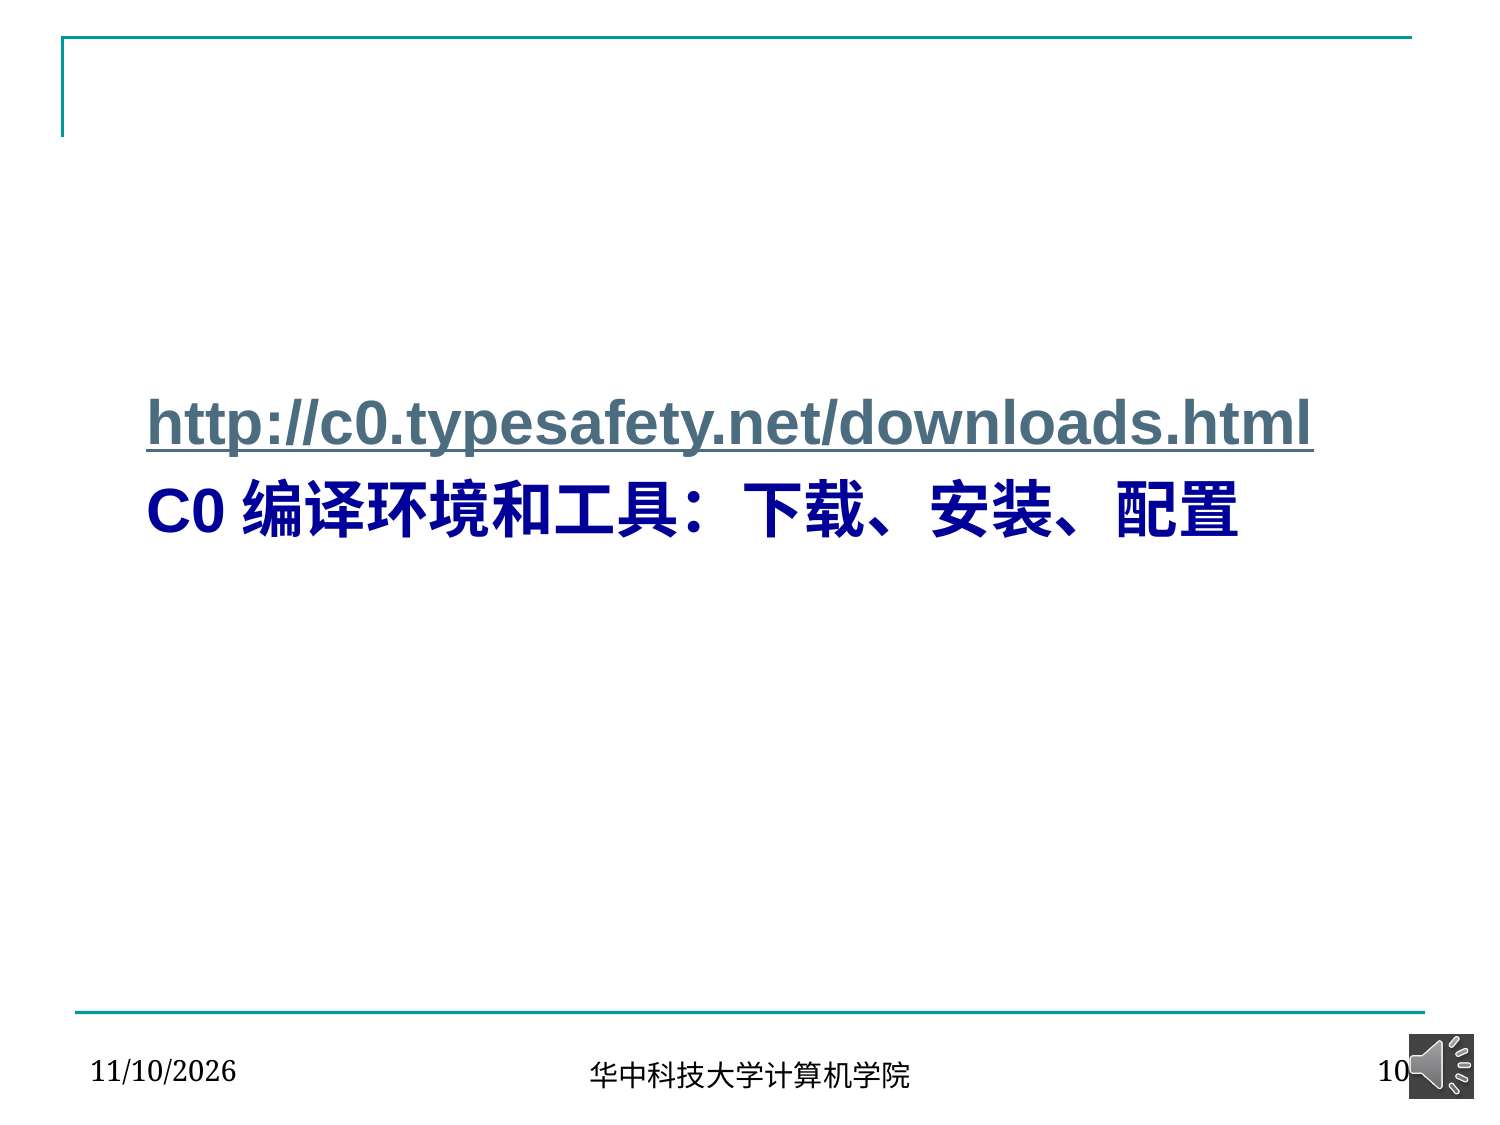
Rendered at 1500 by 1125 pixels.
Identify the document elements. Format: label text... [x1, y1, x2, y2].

slide_number 10 [1074, 1024, 1425, 1100]
picture [1408, 1033, 1475, 1100]
list http://c0.typesafety.net/downloads.html C0编译环境和工具：下载、安装、配置 [75, 200, 1425, 1006]
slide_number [75, 1024, 425, 1100]
footer 华中科技大学计算机学院 [512, 1025, 988, 1100]
